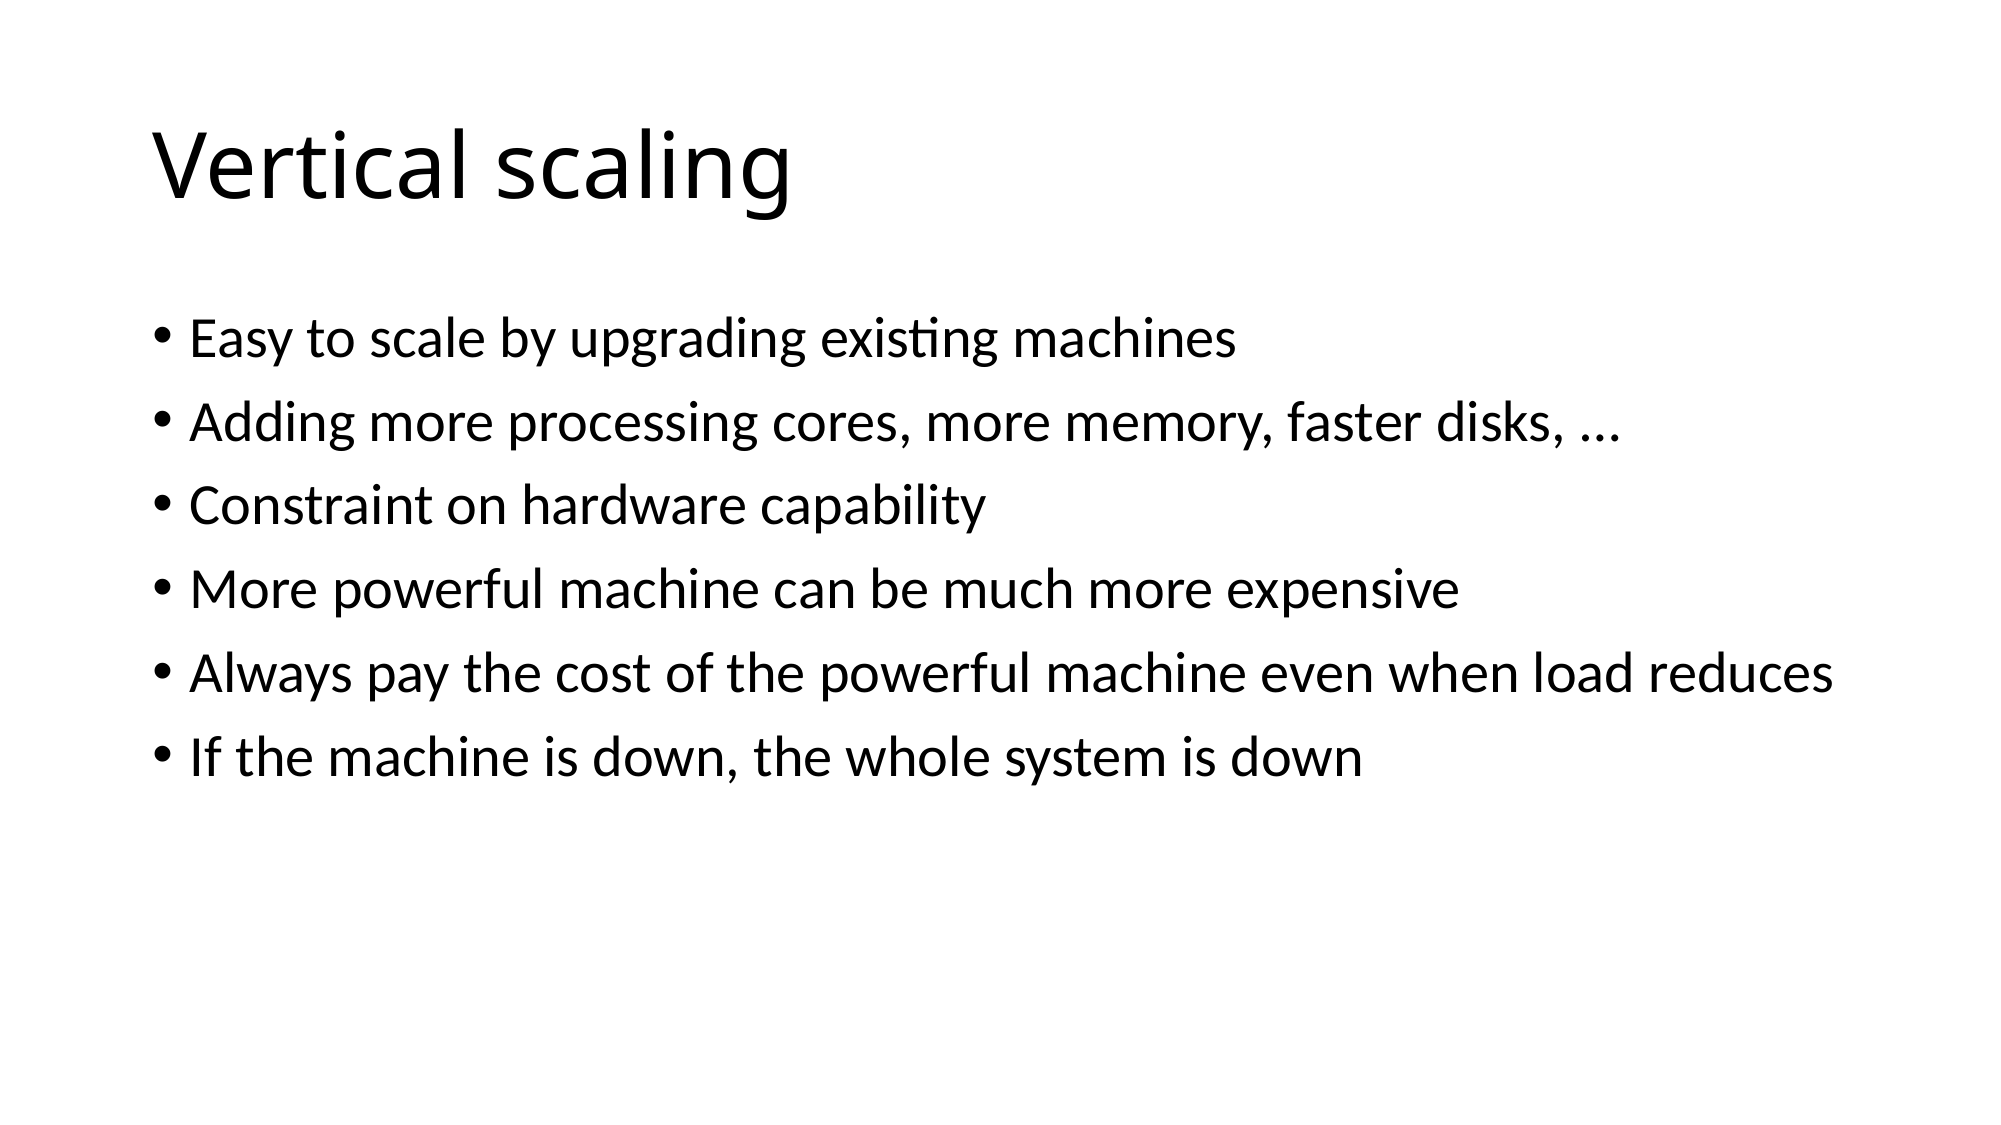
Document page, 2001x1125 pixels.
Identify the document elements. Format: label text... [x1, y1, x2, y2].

title Vertical scaling [137, 59, 1863, 278]
list Easy to scale by upgrading existing machines Adding more processing cores, more memory, faster disks, … Constraint on hardware capability More powerful machine can be much more expensive Always pay the cost of the powerful machine even when load reduces If the machine is down, the whole system is down [137, 299, 1863, 1014]
